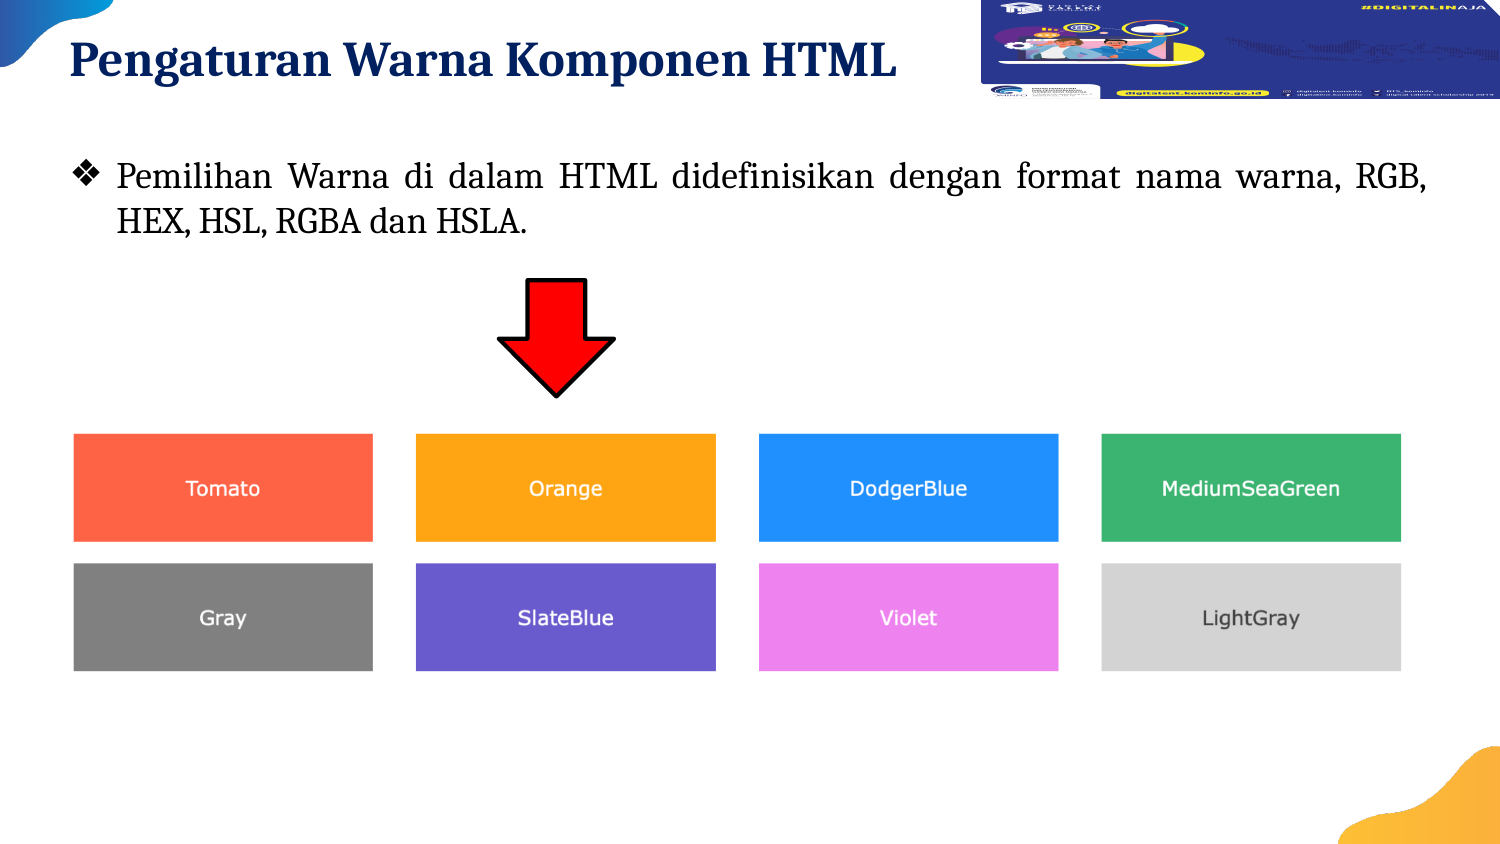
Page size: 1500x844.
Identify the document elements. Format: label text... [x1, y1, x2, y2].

picture [56, 419, 1412, 692]
text_box Pengaturan Warna Komponen HTML [54, 19, 982, 143]
text_box [498, 280, 615, 397]
picture [0, 0, 115, 73]
picture [1335, 738, 1500, 844]
picture [980, 0, 1500, 100]
text_box Pemilihan Warna di dalam HTML didefinisikan dengan format nama warna, RGB, HEX, HSL, RGBA dan HSLA. [54, 143, 1443, 699]
